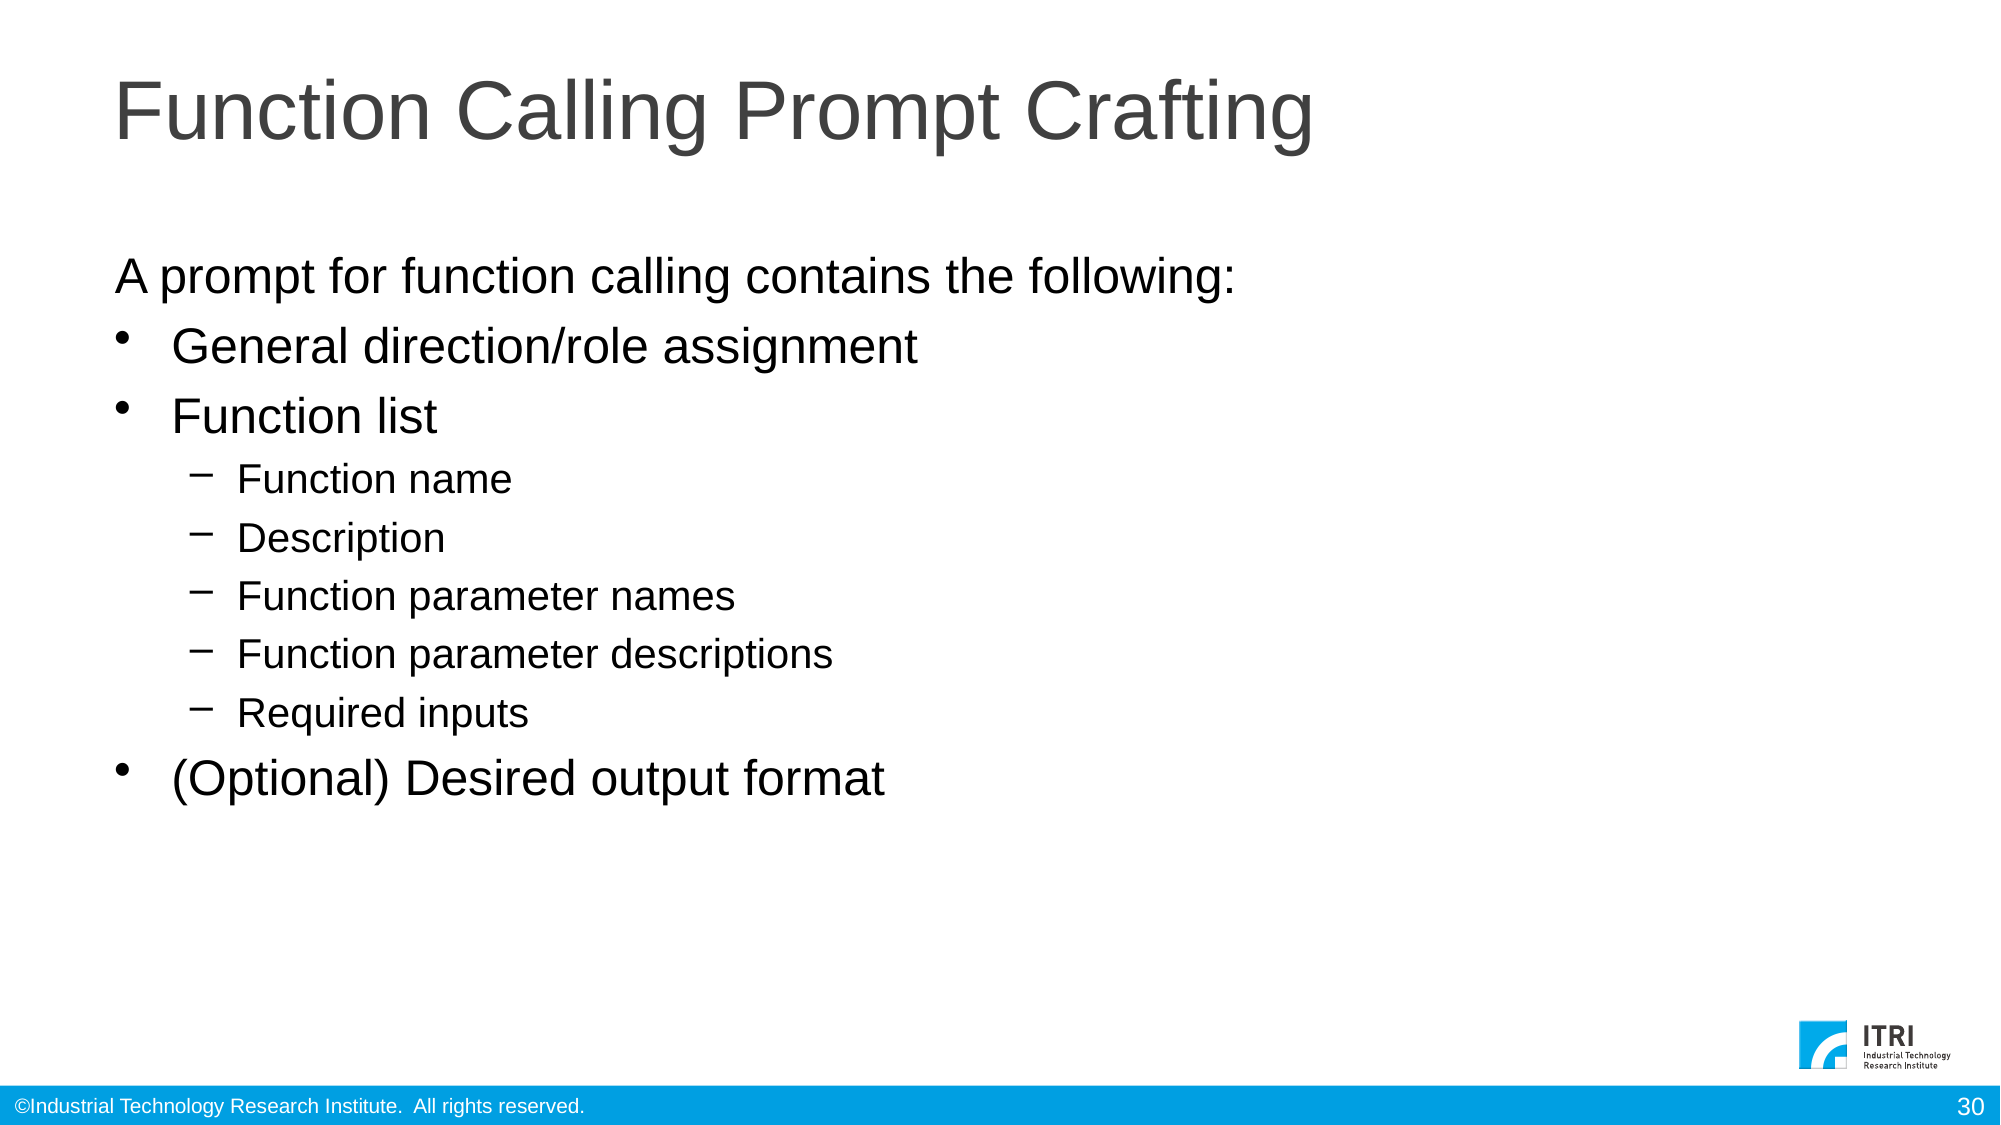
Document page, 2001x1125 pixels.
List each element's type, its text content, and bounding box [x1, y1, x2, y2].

list A prompt for function calling contains the following: General direction/role assignment Function list Function name Description Function parameter names Function parameter descriptions Required inputs (Optional) Desired output format [99, 236, 1930, 1017]
slide_number 30 [1874, 1085, 2000, 1125]
title Function Calling Prompt Crafting [98, 48, 1930, 198]
